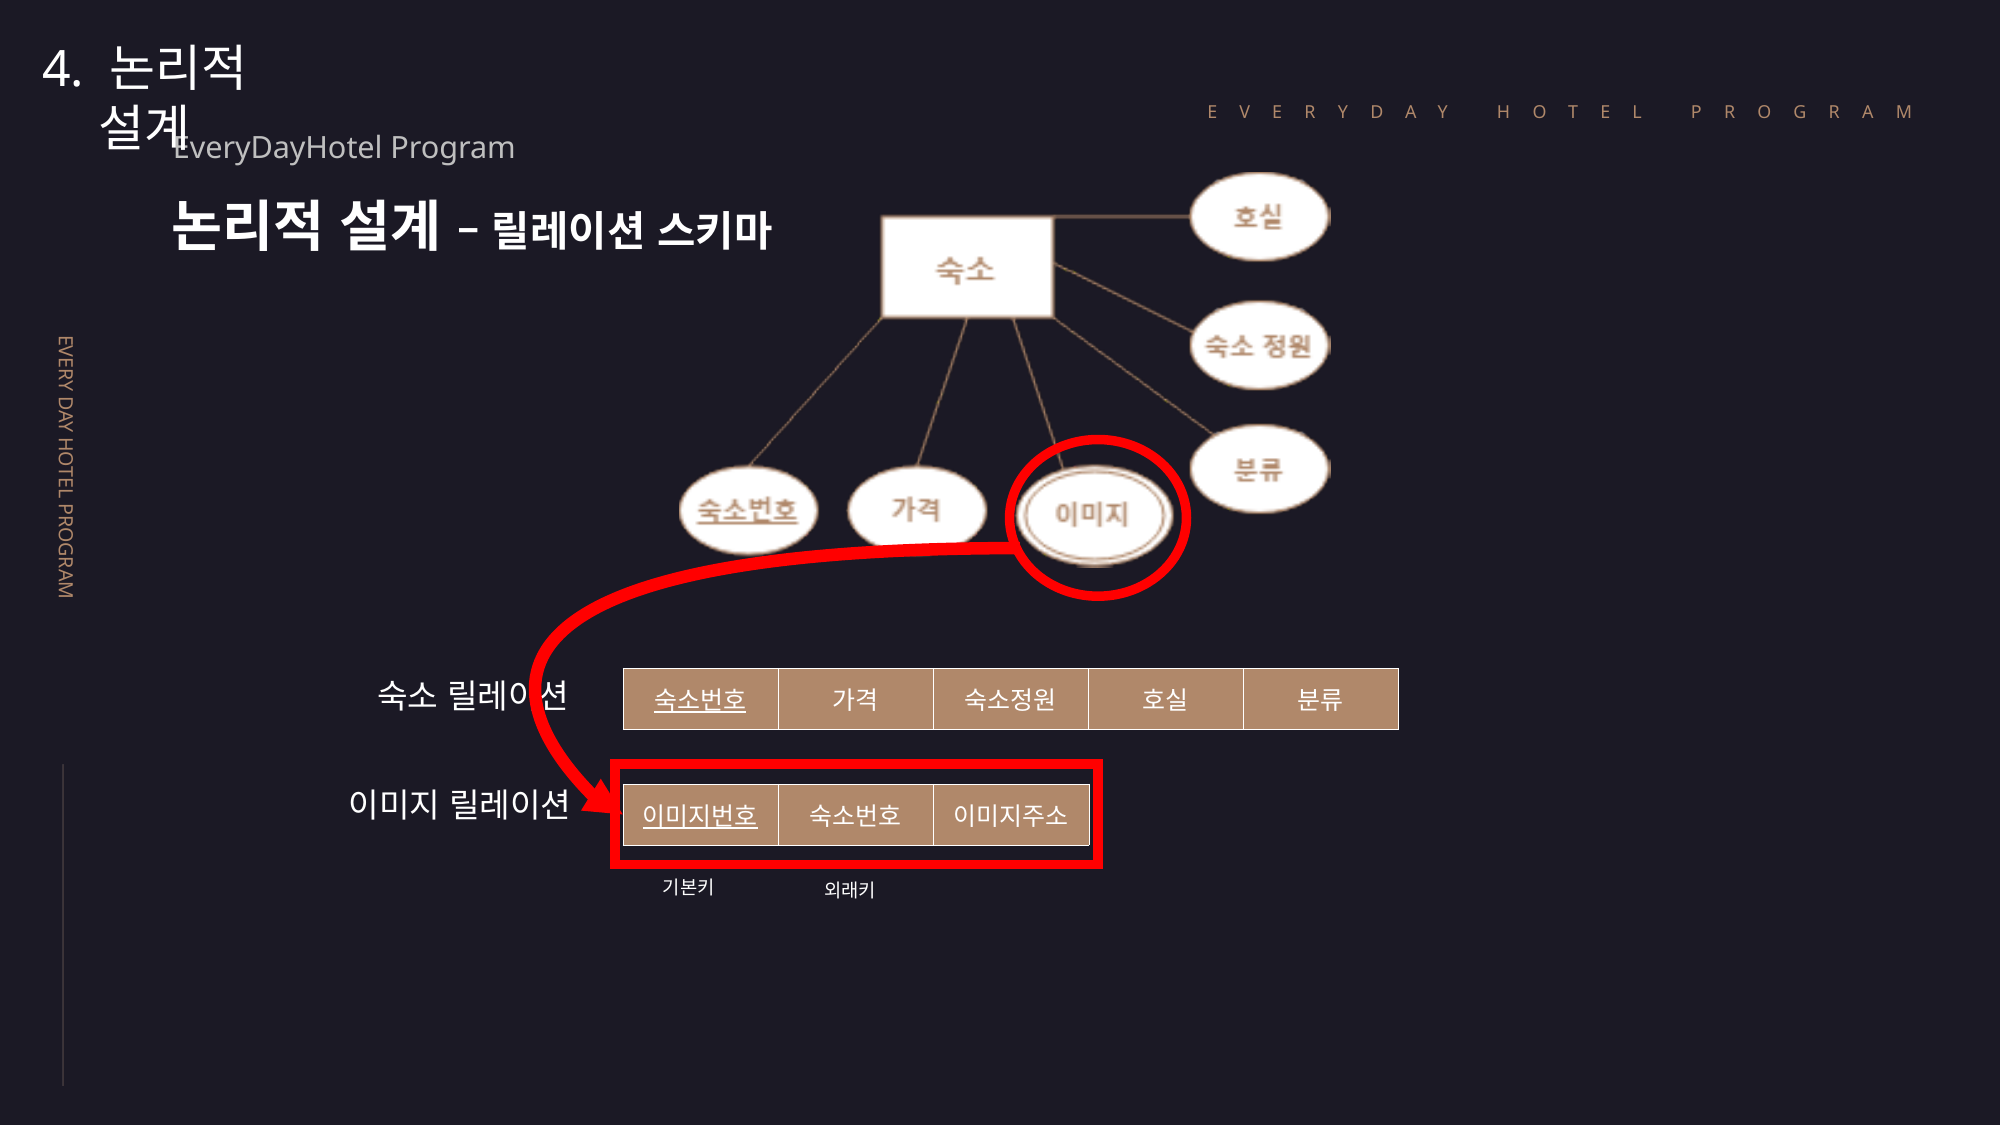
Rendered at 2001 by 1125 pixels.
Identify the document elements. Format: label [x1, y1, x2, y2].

text_box [614, 434, 1192, 865]
picture [679, 172, 1331, 568]
text_box [0, 0, 2000, 1125]
